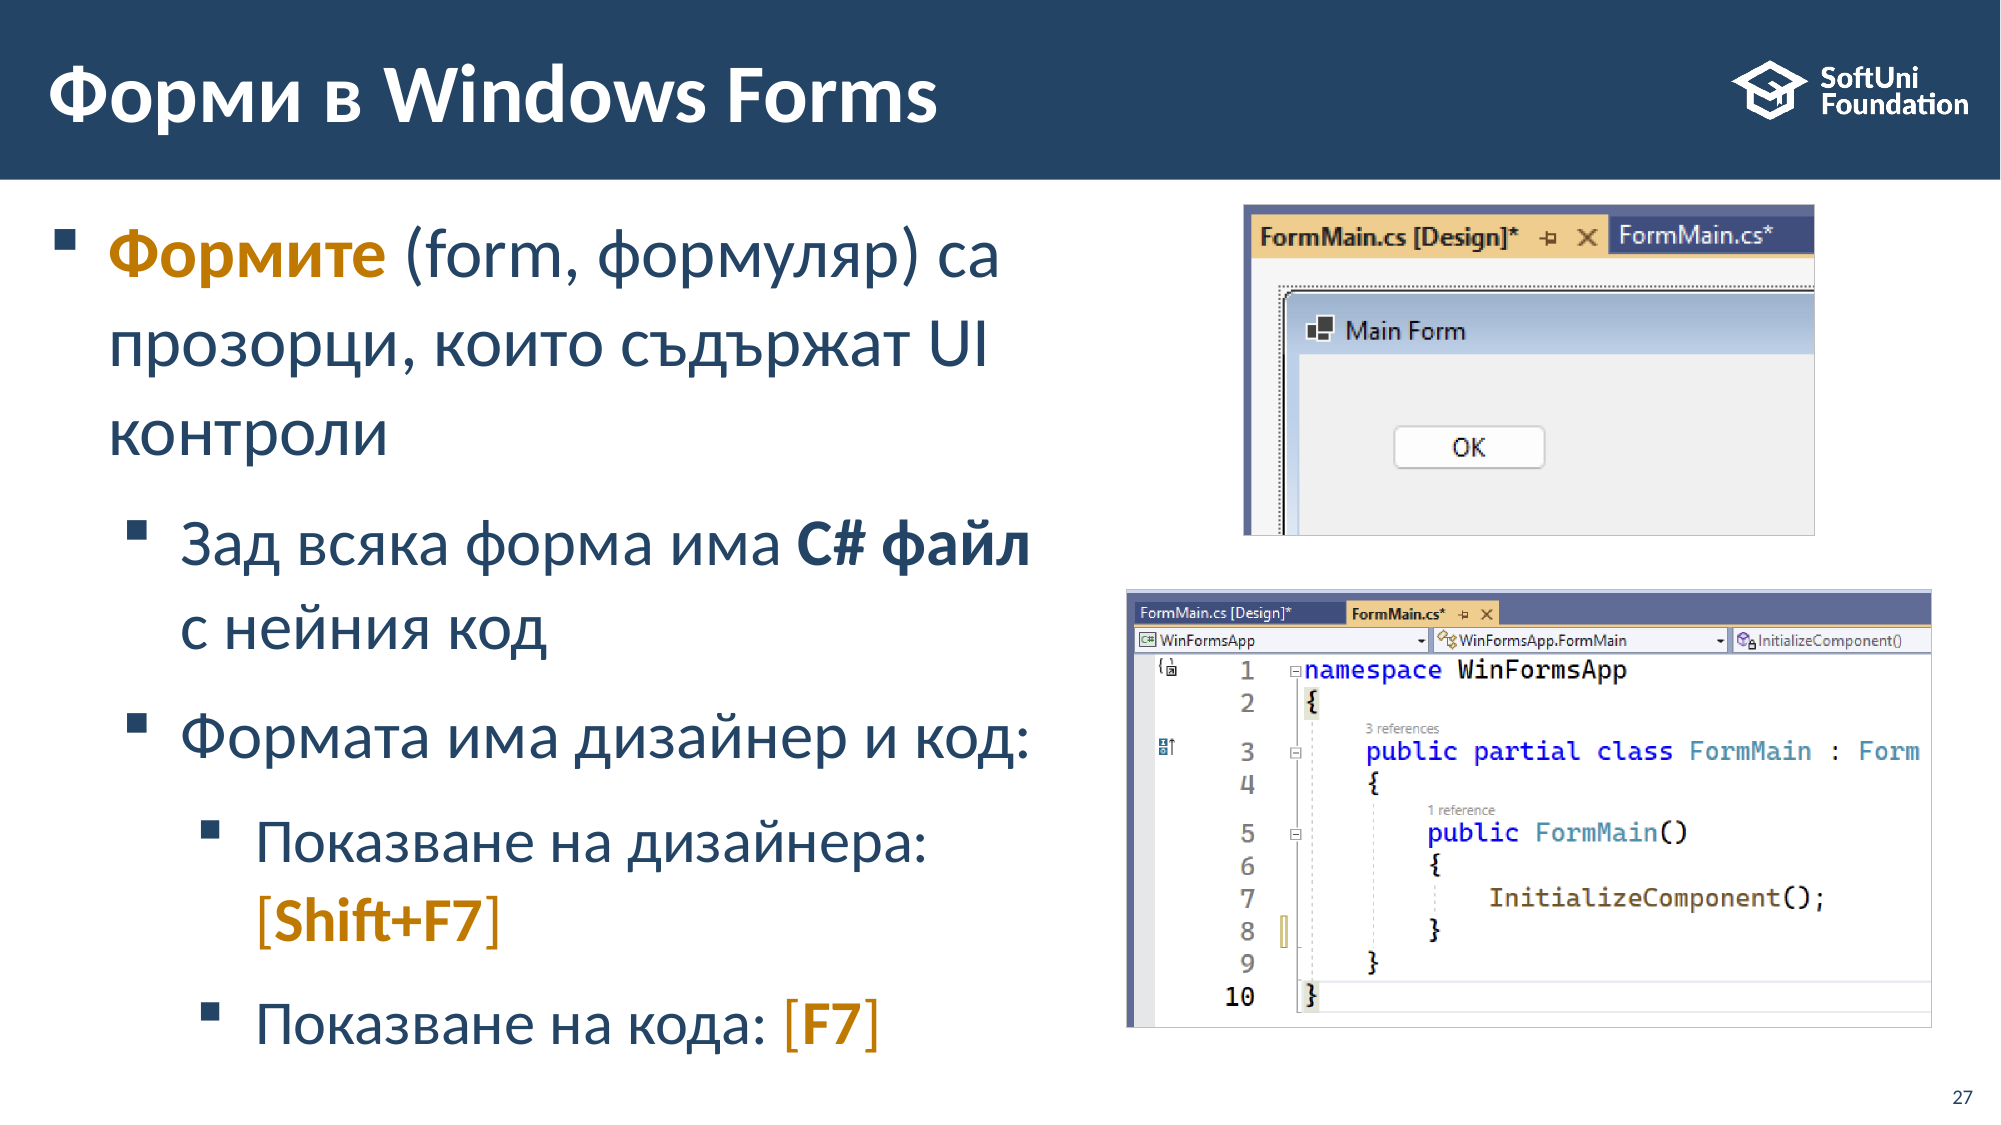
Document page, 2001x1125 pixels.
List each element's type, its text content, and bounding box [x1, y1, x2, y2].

picture [1243, 204, 1815, 536]
slide_number 27 [1927, 1067, 1989, 1117]
picture [1731, 60, 1968, 120]
picture [1125, 589, 1933, 1028]
list Формите (form, формуляр) са прозорци, които съдържат UI контроли Зад всяка форма има C# файл с нейния код Формата има дизайнер и код: Показване на дизайнера: [Shift+F7] Показване на кода: [F7] [31, 196, 1082, 1104]
title Форми в Windows Forms [31, 16, 1716, 162]
